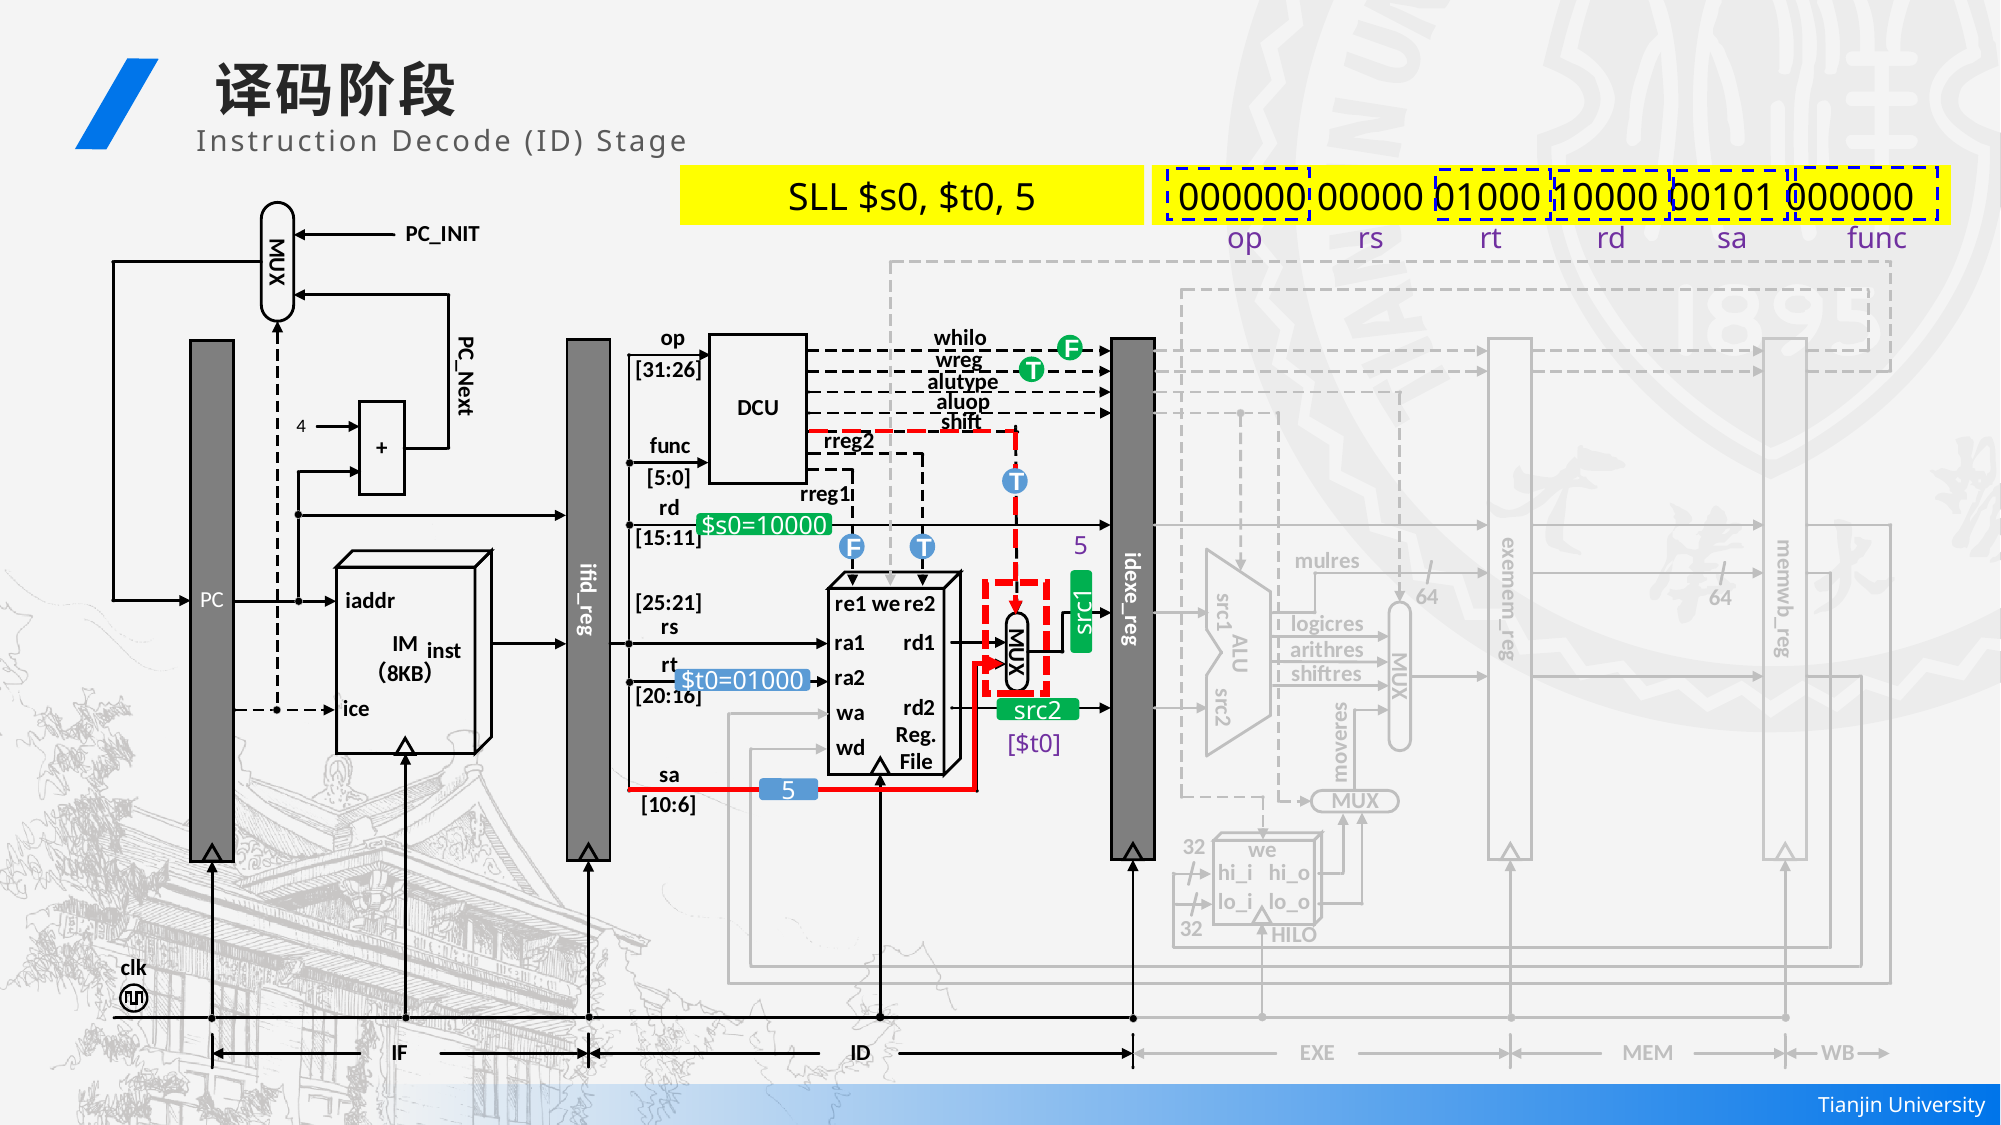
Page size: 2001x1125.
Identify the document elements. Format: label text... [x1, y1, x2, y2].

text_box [628, 661, 1004, 790]
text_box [1004, 698, 1084, 766]
text_box SLL $s0, $t0, 5 [680, 165, 1145, 198]
text_box [74, 109, 98, 150]
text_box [1167, 167, 1938, 220]
picture [107, 198, 1893, 1079]
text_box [809, 430, 1016, 615]
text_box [1031, 522, 1130, 653]
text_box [1219, 219, 1914, 255]
text_box 000000 00000 01000 10000 00101 000000 [1151, 165, 1951, 225]
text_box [1435, 169, 1788, 198]
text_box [98, 45, 785, 168]
